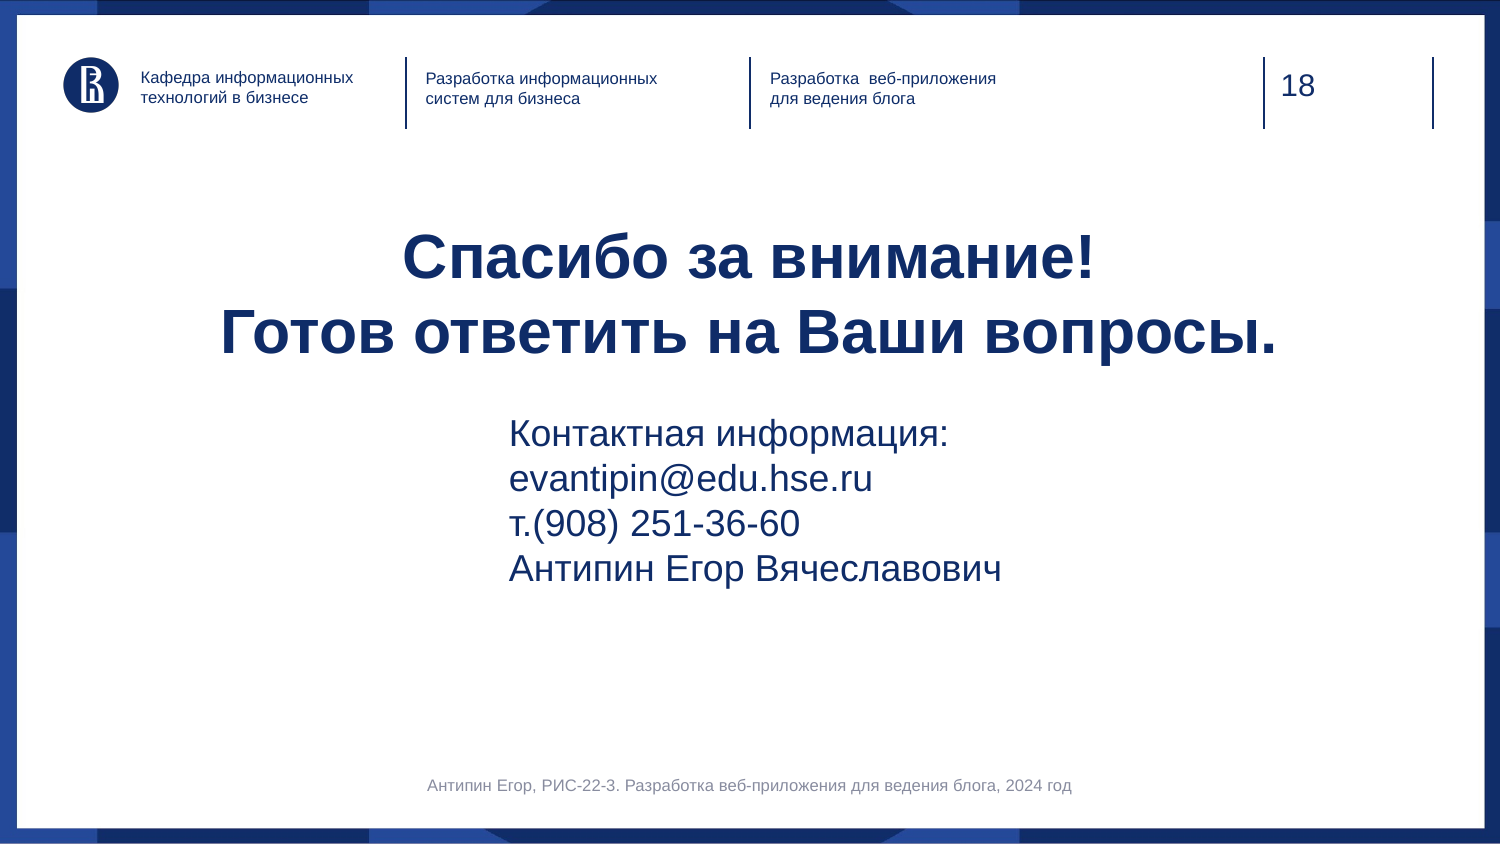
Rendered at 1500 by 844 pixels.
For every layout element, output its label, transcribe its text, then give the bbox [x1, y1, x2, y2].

picture [0, 0, 1500, 844]
list Разработка веб-приложения для ведения блога [770, 67, 1025, 118]
text_box Контактная информация: evantipin@edu.hse.ru т.(908) 251-36-60 Антипин Егор Вячеславович [493, 394, 1025, 605]
text_box Спасибо за внимание! Готов ответить на Ваши вопросы. [164, 200, 1336, 381]
text_box Антипин Егор, РИС-22-3. Разработка веб-приложения для ведения блога, 2024 год [247, 765, 1253, 806]
list Кафедра информационных технологий в бизнесе [140, 66, 375, 118]
list Разработка информационных систем для бизнеса [425, 67, 681, 118]
